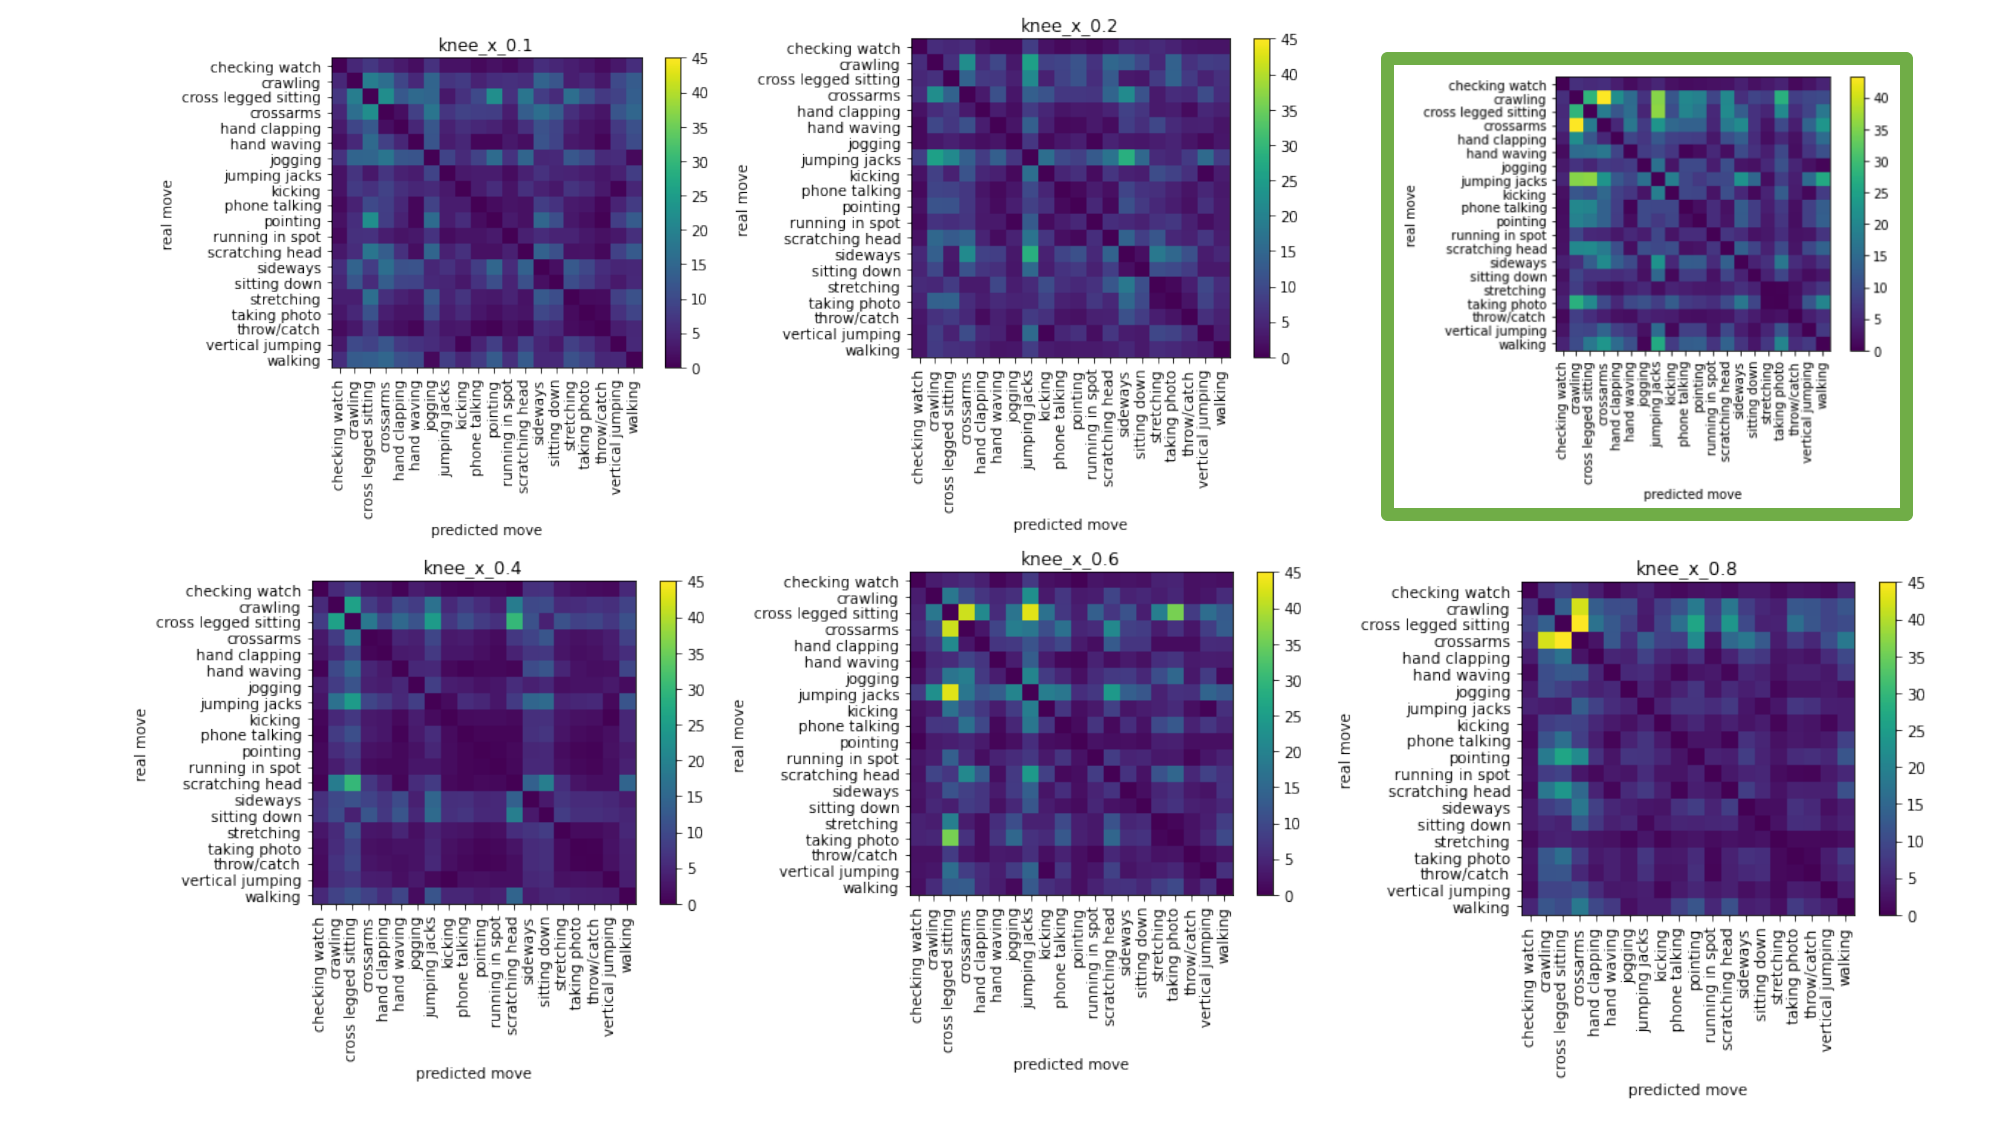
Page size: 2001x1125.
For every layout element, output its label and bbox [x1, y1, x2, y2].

picture [723, 6, 1313, 1082]
picture [1393, 64, 1901, 509]
picture [152, 26, 719, 547]
picture [125, 548, 716, 1091]
picture [1329, 548, 1937, 1108]
